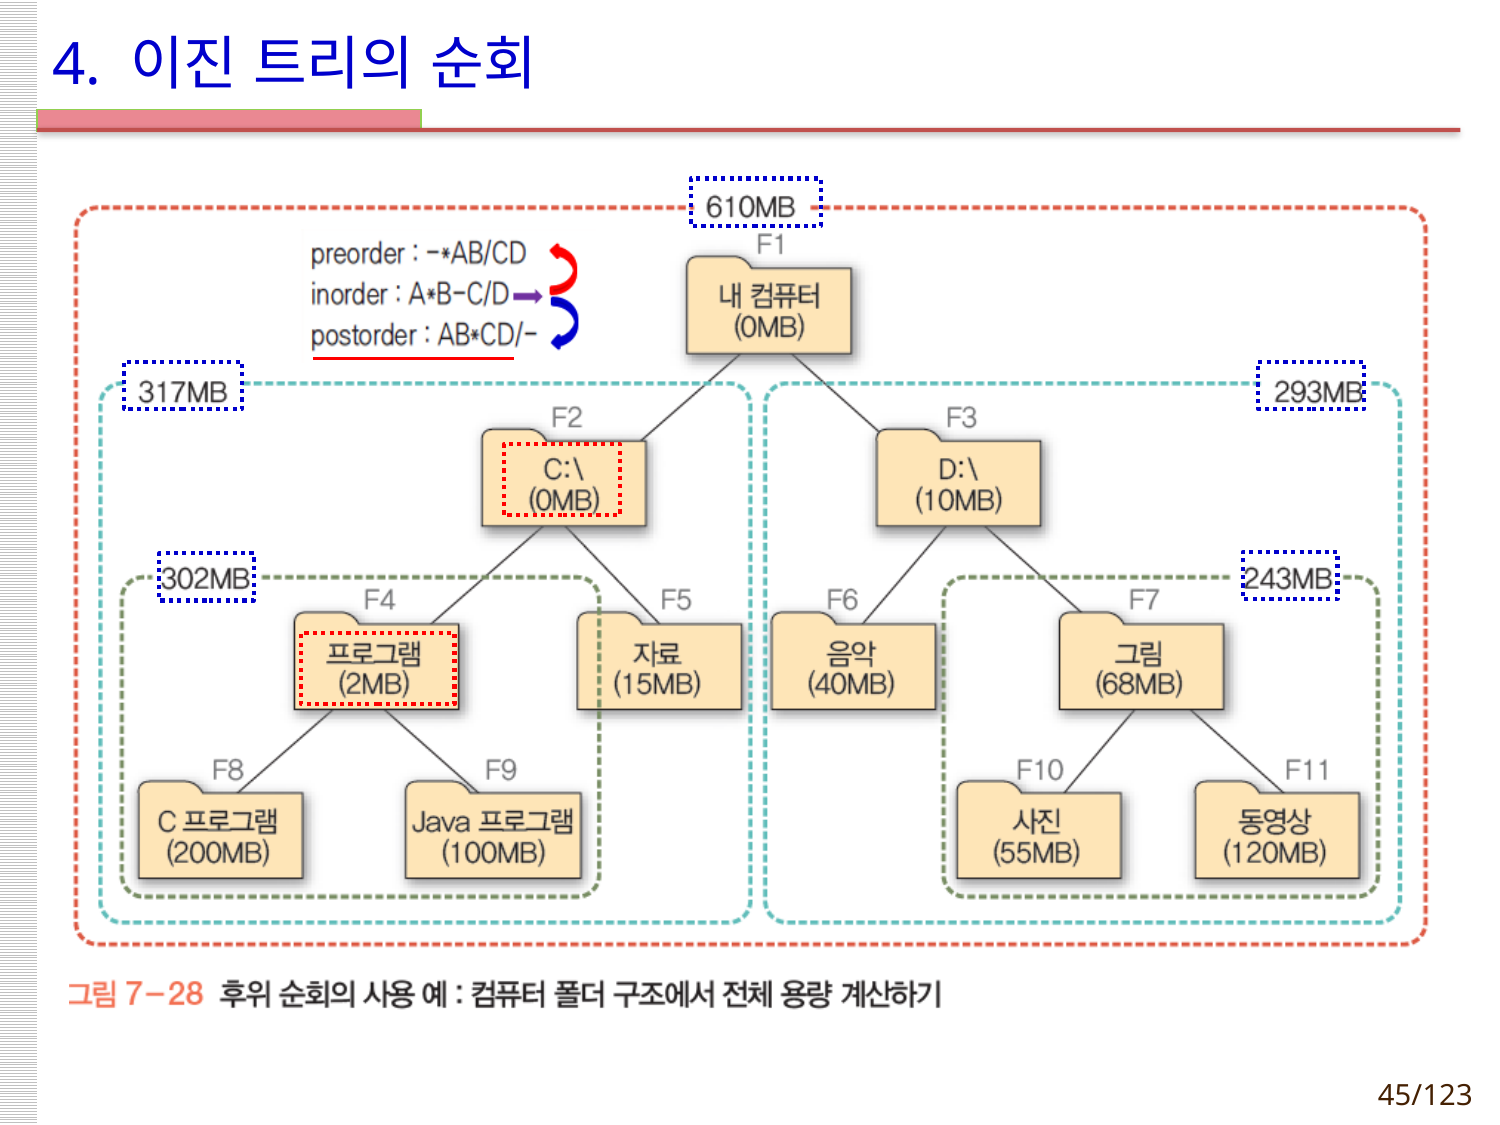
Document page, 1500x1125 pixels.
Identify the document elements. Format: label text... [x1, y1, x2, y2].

text_box [689, 176, 823, 190]
title 4. 이진 트리의 순회 [37, 13, 1278, 109]
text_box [300, 228, 596, 363]
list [69, 191, 1432, 1014]
